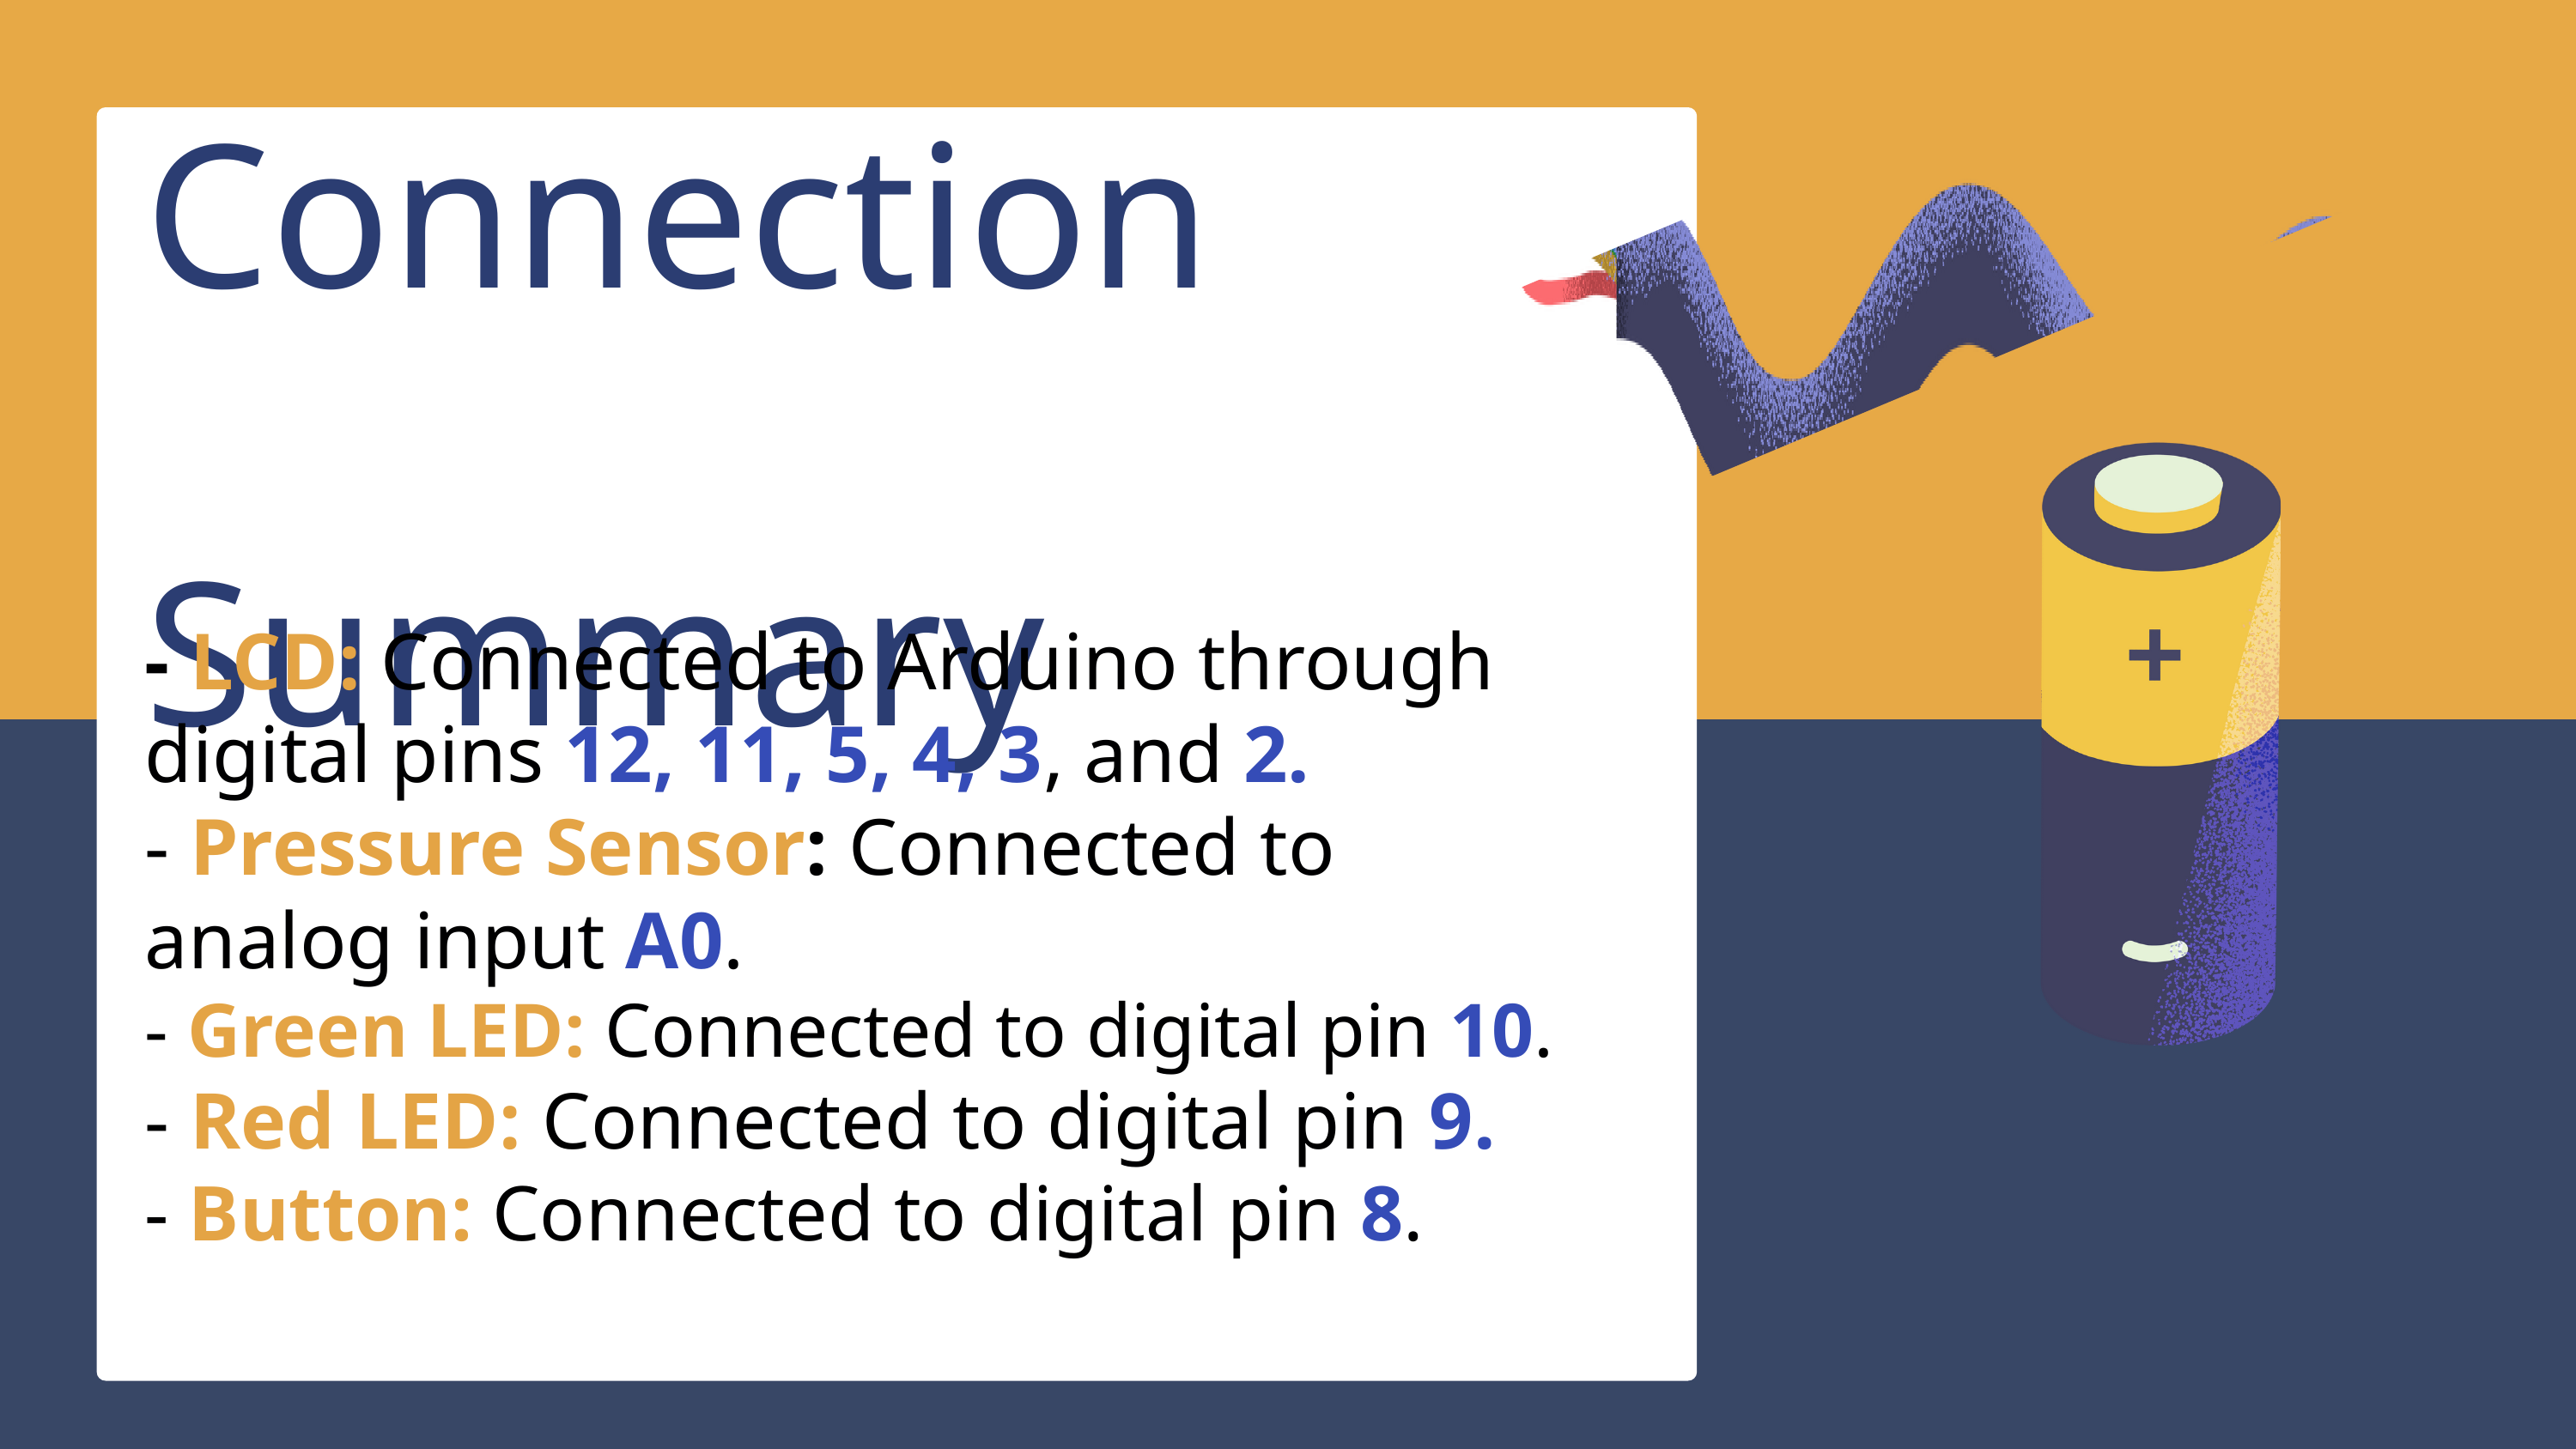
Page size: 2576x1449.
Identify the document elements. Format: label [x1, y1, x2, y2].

text_box [1700, 0, 2576, 482]
text_box [0, 719, 2576, 1449]
text_box [144, 97, 1559, 1342]
text_box [2040, 442, 2281, 716]
text_box [96, 106, 1698, 1381]
